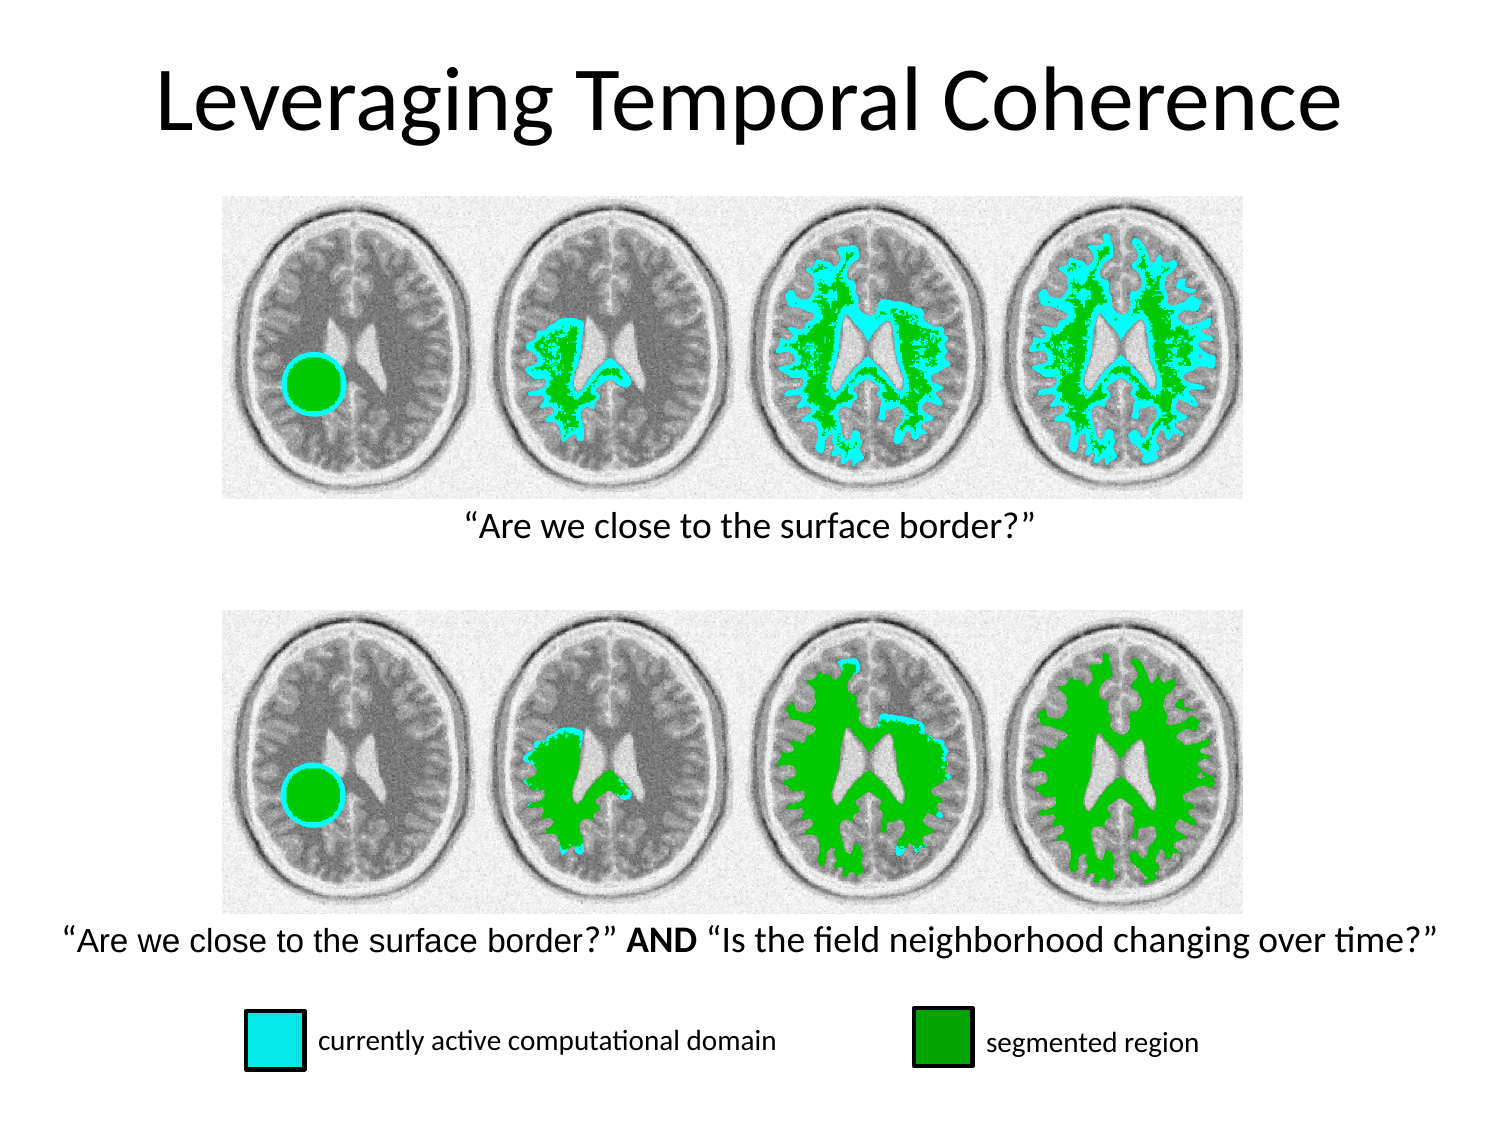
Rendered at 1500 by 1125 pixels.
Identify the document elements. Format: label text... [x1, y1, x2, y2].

text_box “Are we close to the surface border?” AND “Is the field neighborhood changing over time?” [29, 907, 1471, 979]
text_box [244, 1009, 307, 1072]
picture [222, 196, 1243, 500]
text_box segmented region [971, 1016, 1465, 1075]
picture [222, 610, 1243, 914]
text_box currently active computational domain [303, 1014, 797, 1073]
text_box [912, 1006, 975, 1068]
text_box Leveraging Temporal Coherence [0, 0, 1500, 188]
list “Are we close to the surface border?” [74, 492, 1426, 552]
